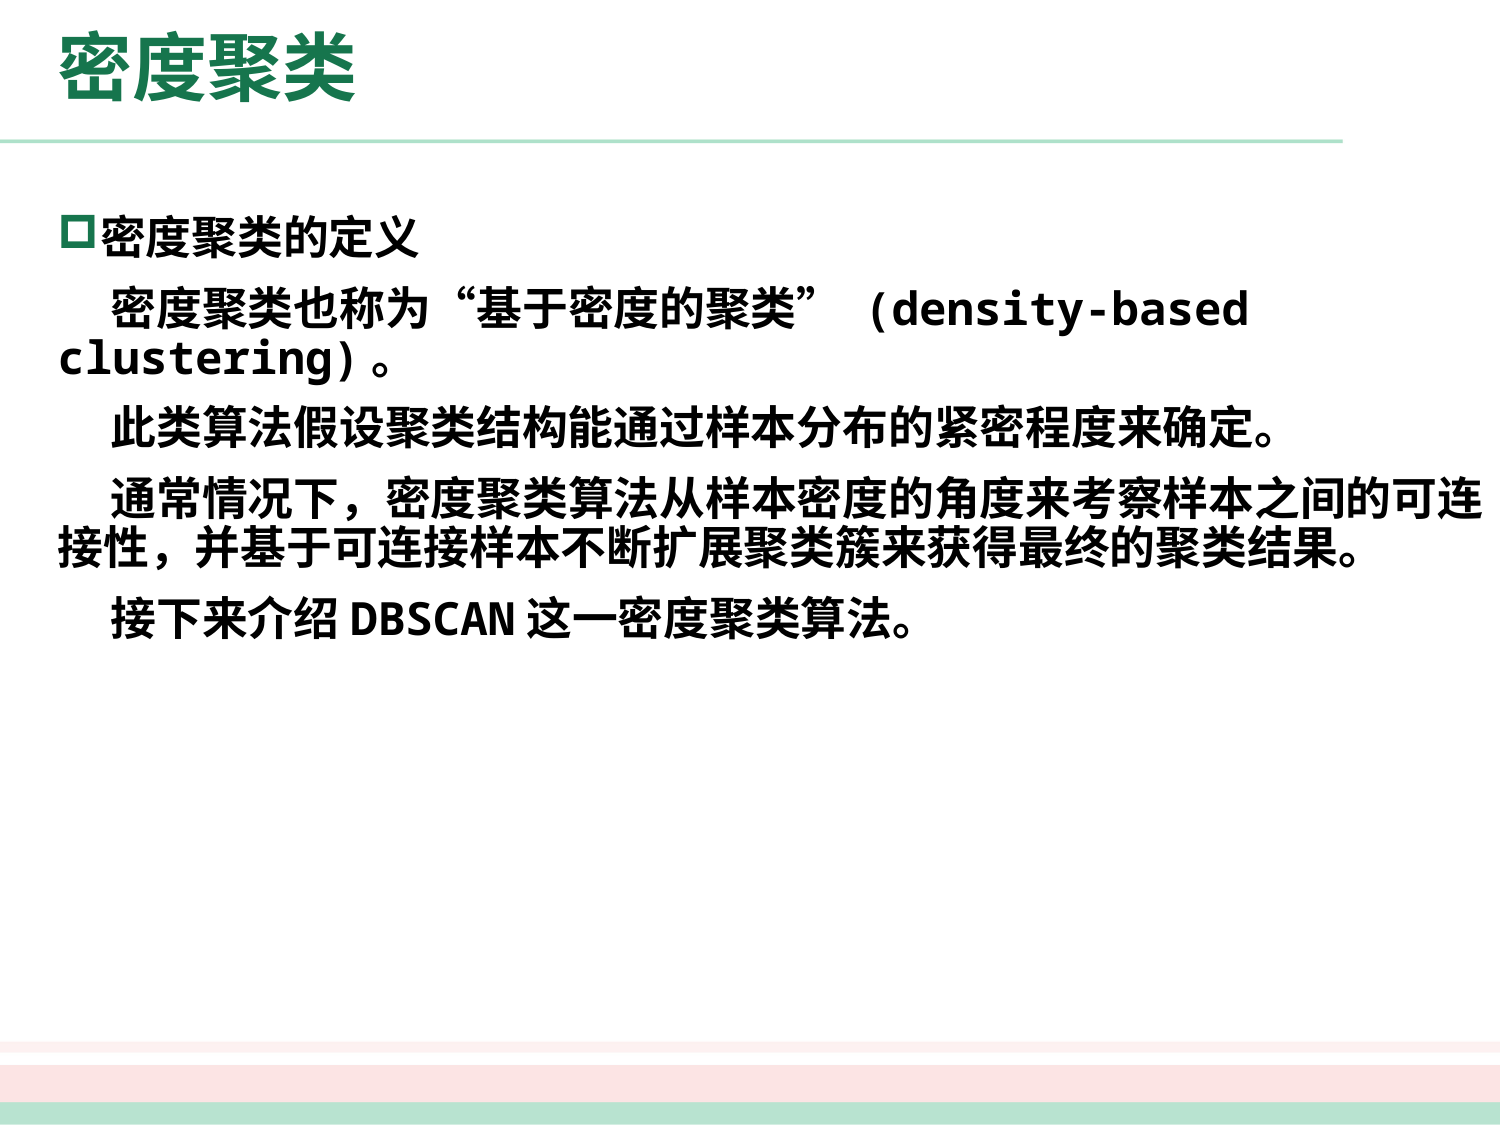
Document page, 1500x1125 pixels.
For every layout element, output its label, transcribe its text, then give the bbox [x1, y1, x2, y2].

list 密度聚类的定义 密度聚类也称为“基于密度的聚类” (density-based clustering)。 此类算法假设聚类结构能通过样本分布的紧密程度来确定。 通常情况下，密度聚类算法从样本密度的角度来考察样本之间的可连接性，并基于可连接样本不断扩展聚类簇来获得最终的聚类结果。 接下来介绍DBSCAN这一密度聚类算法。 [42, 207, 1500, 1039]
title 密度聚类 [42, 7, 1337, 135]
picture [0, 0, 1500, 1125]
